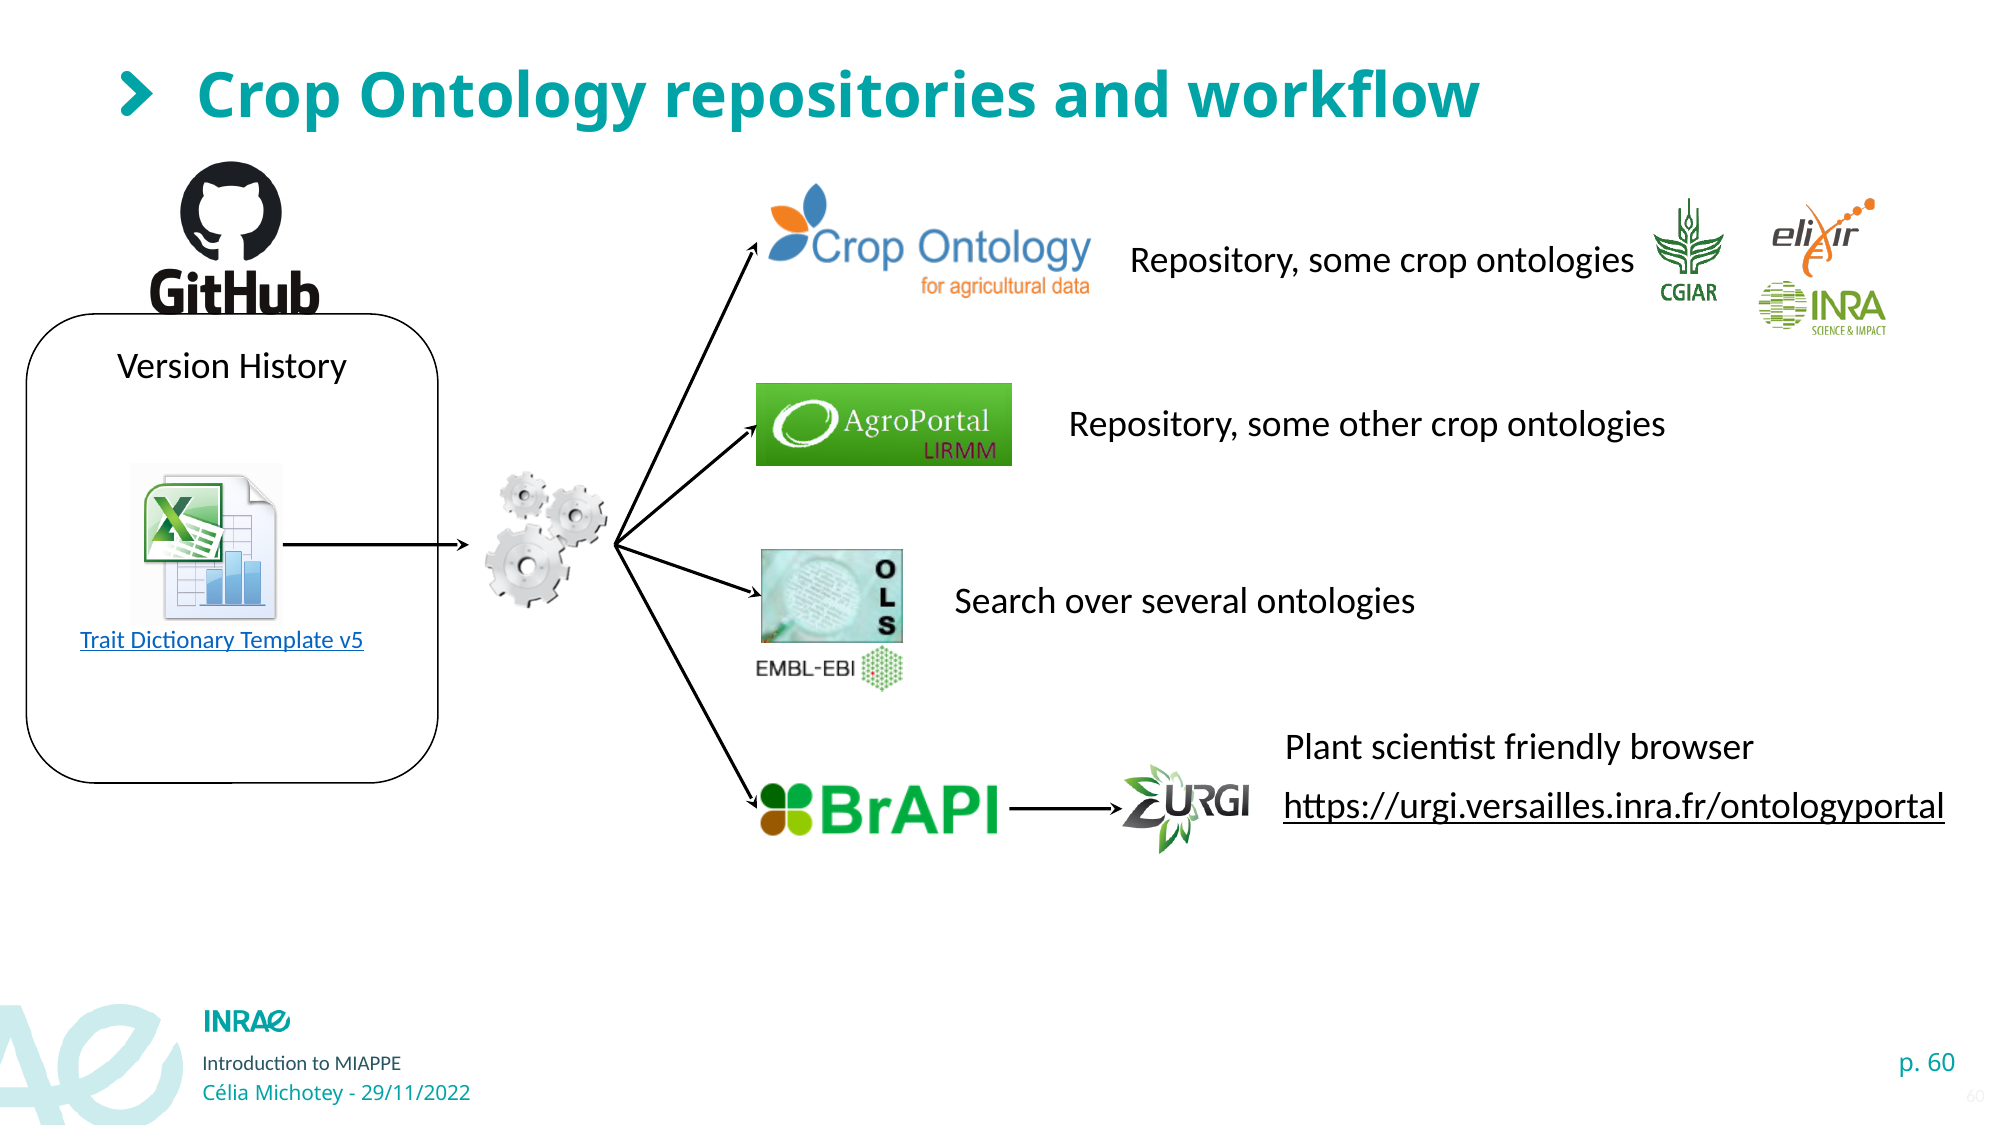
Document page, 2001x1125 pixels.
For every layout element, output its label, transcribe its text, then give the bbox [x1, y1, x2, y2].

title Crop Ontology repositories and workflow [121, 24, 1798, 171]
picture [121, 71, 154, 116]
picture [756, 383, 1012, 467]
picture [756, 774, 1010, 844]
text_box Version History [26, 319, 438, 784]
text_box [757, 544, 762, 596]
text_box Repository, some other crop ontologies [1054, 391, 1682, 452]
picture [1653, 198, 1724, 301]
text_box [614, 544, 757, 809]
picture [64, 150, 397, 335]
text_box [614, 241, 757, 424]
text_box https://urgi.versailles.inra.fr/ontologyportal [1268, 774, 1970, 834]
text_box Plant scientist friendly browser [1270, 714, 1770, 775]
text_box Search over several ontologies [939, 568, 1432, 628]
text_box Repository, some crop ontologies [1115, 228, 1651, 288]
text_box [757, 549, 903, 692]
picture [0, 996, 329, 1125]
slide_number 60 [1533, 1065, 2000, 1125]
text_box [614, 424, 757, 544]
picture [468, 450, 614, 640]
picture [1758, 198, 1886, 335]
picture [1122, 764, 1249, 854]
picture [756, 183, 1107, 301]
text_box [64, 463, 380, 662]
